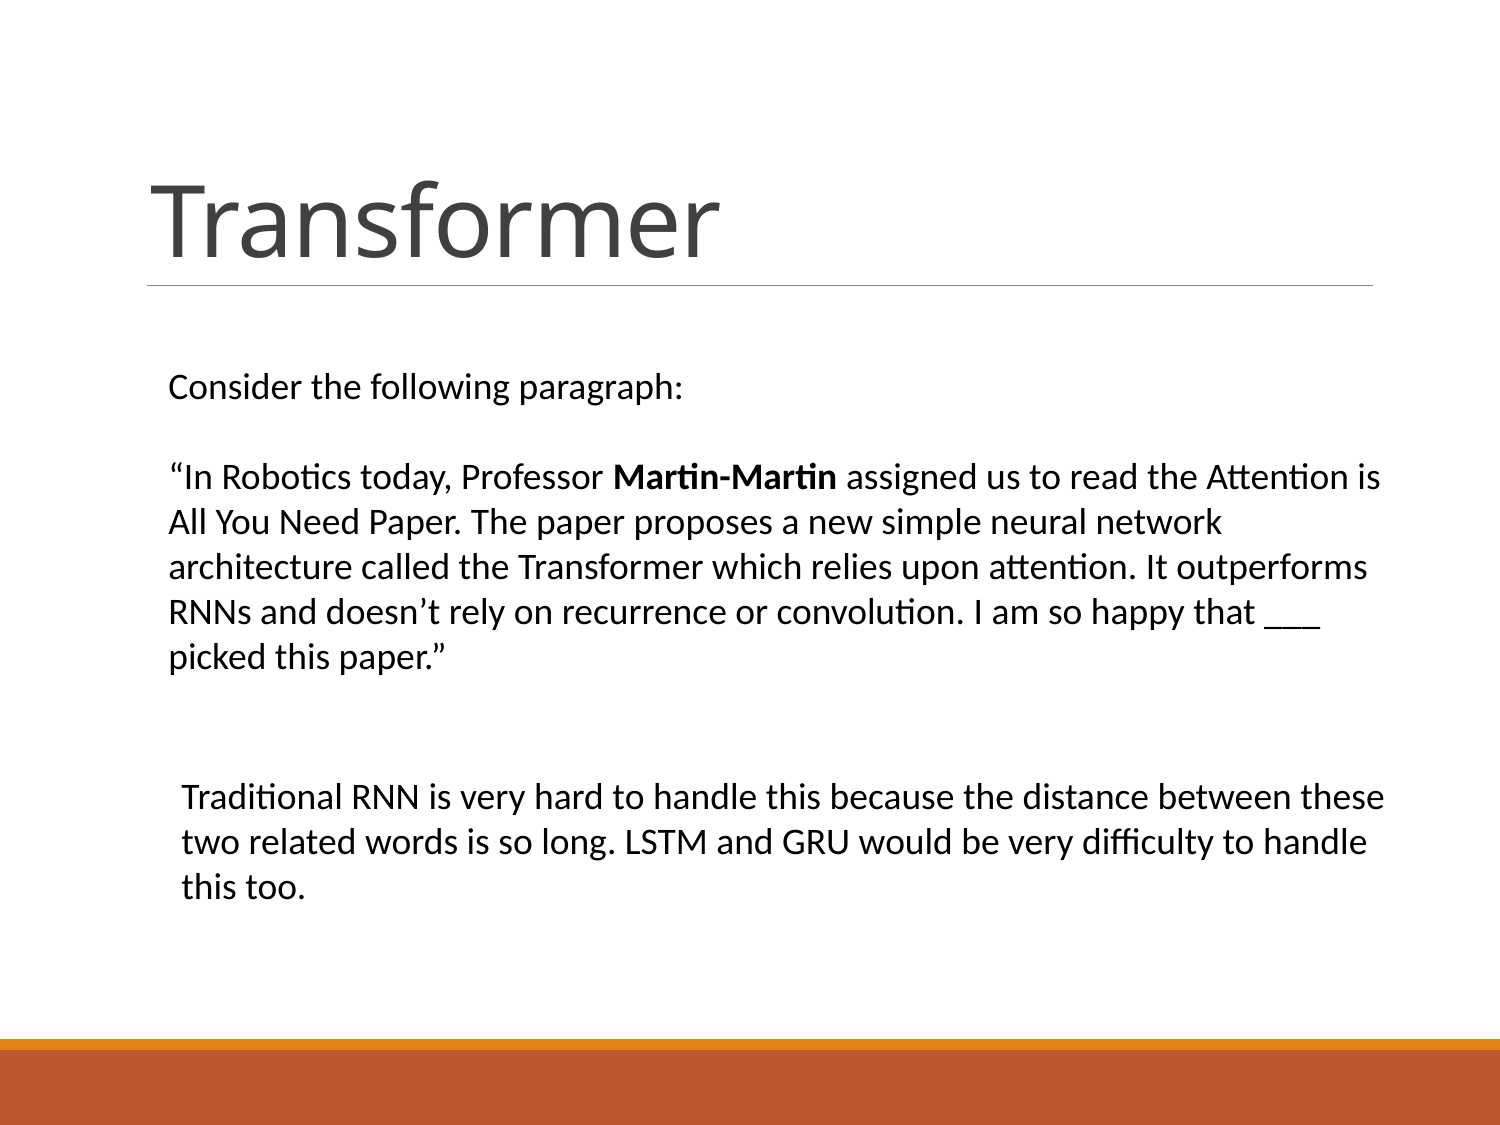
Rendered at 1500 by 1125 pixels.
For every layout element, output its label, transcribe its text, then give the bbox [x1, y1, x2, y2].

text_box Traditional RNN is very hard to handle this because the distance between these two related words is so long. LSTM and GRU would be very difficulty to handle this too. [166, 764, 1415, 914]
text_box Consider the following paragraph: “In Robotics today, Professor Martin-Martin assigned us to read the Attention is All You Need Paper. The paper proposes a new simple neural network architecture called the Transformer which relies upon attention. It outperforms RNNs and doesn’t rely on recurrence or convolution. I am so happy that ___ picked this paper.” [153, 354, 1415, 685]
title Transformer [135, 47, 1373, 285]
